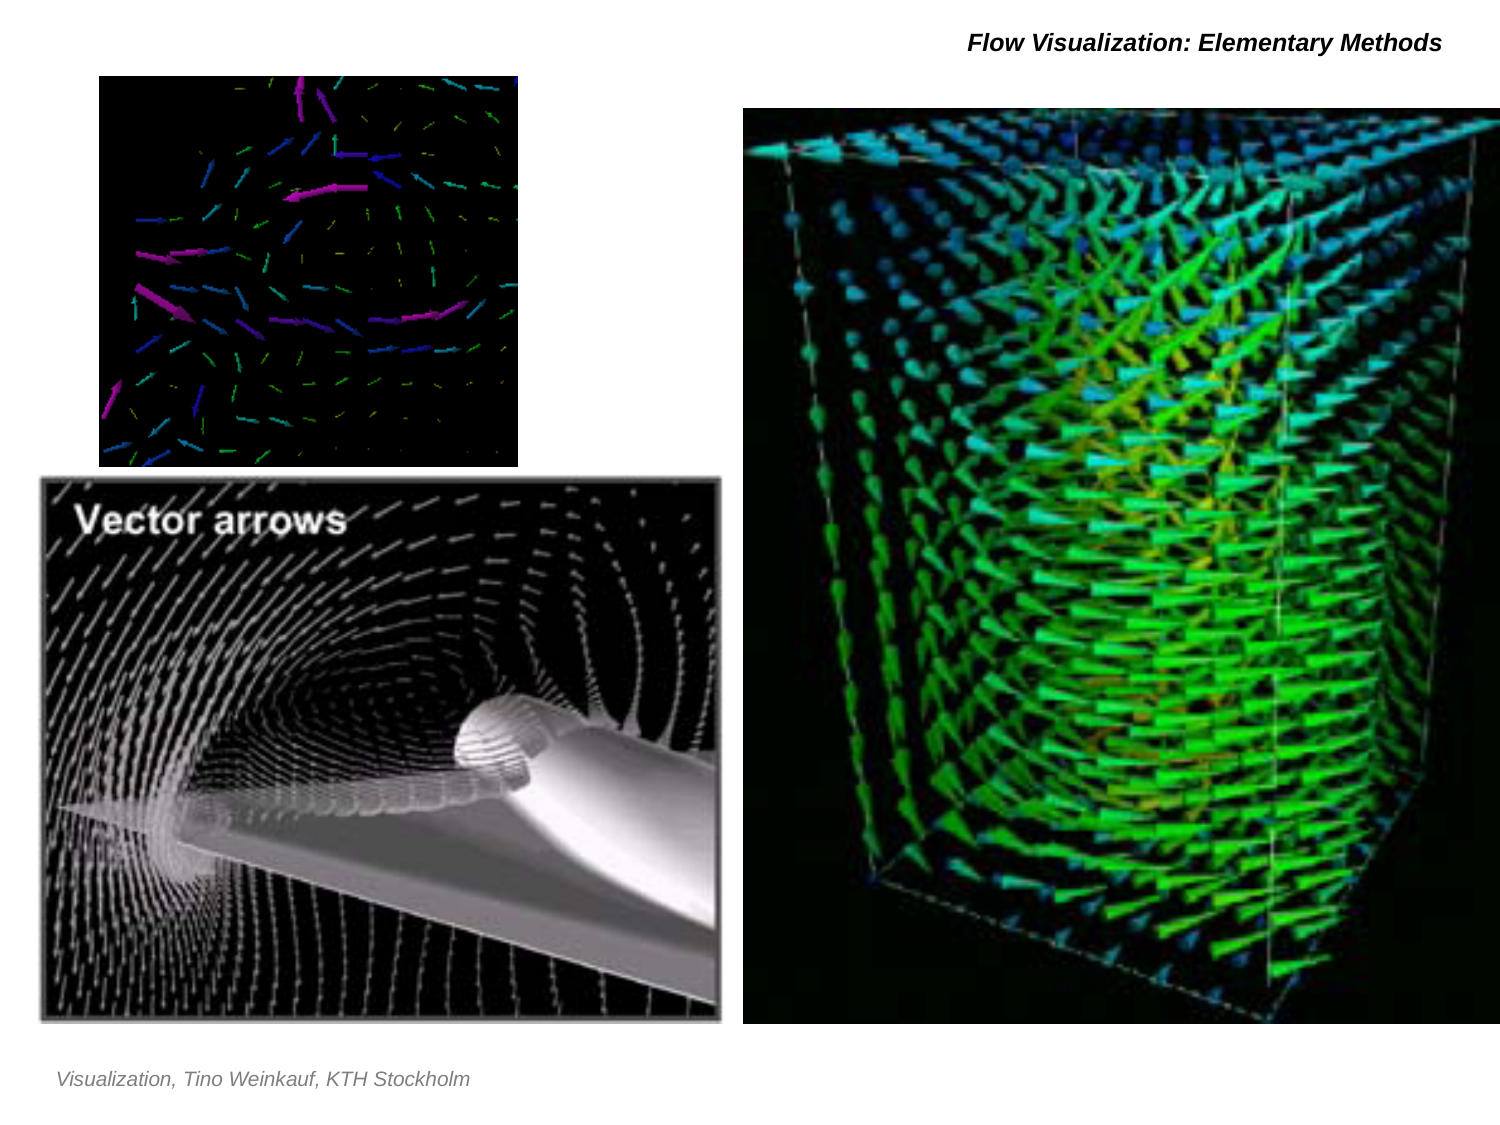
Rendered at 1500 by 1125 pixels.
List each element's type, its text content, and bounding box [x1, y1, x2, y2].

title Flow Visualization: Elementary Methods [237, 18, 1460, 67]
picture [743, 107, 1500, 1025]
picture [37, 474, 726, 1025]
picture [99, 75, 518, 467]
